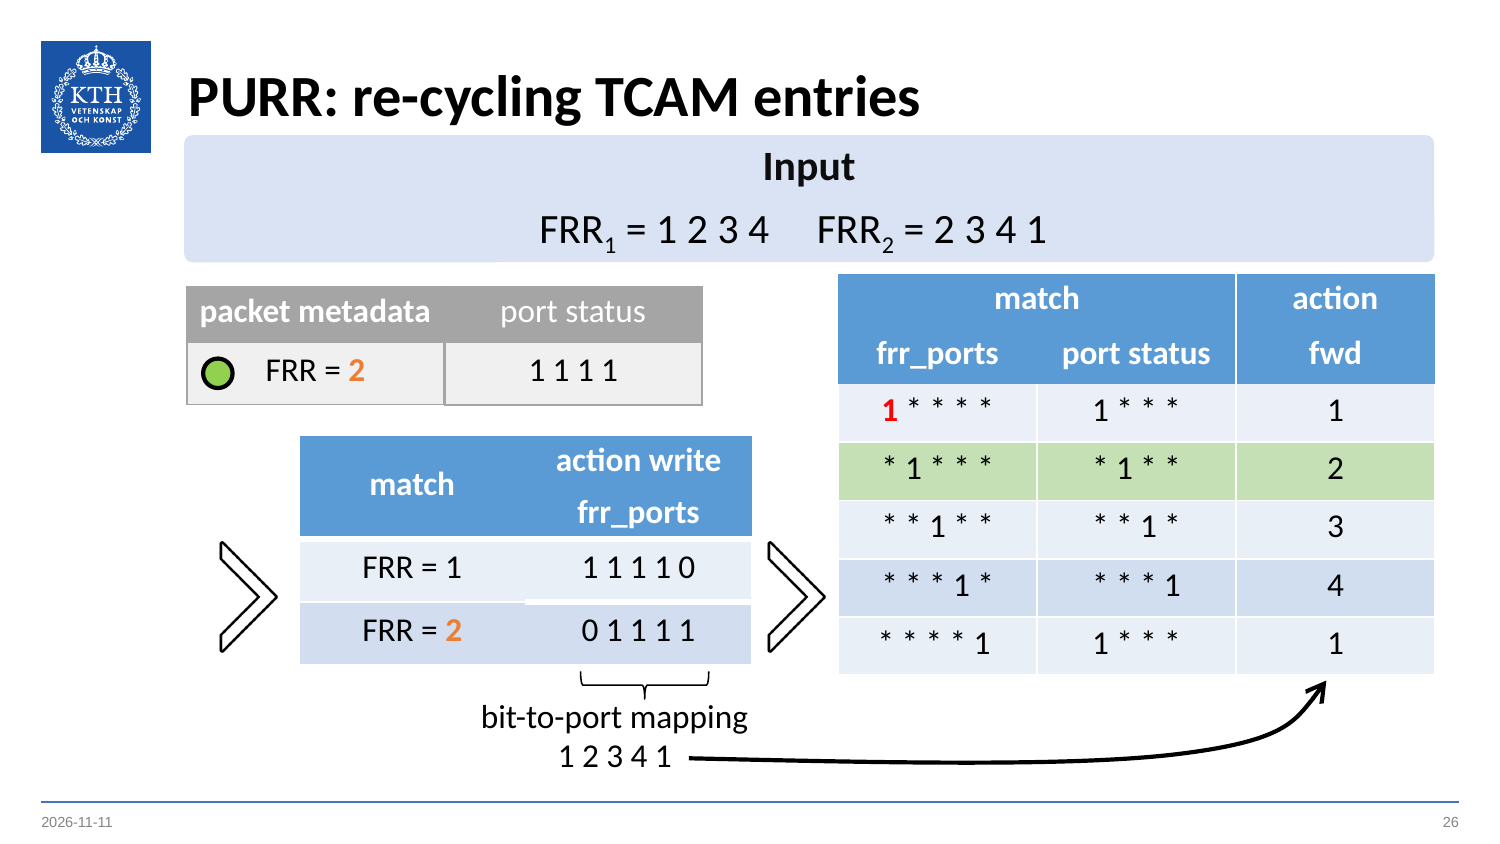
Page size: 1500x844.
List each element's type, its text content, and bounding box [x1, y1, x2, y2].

table_cell FRR = 1 [300, 542, 525, 601]
table_cell 0 1 1 1 1 [525, 605, 751, 664]
title PURR: re-cycling TCAM entries [173, 41, 1413, 152]
text_box [688, 680, 1327, 765]
slide_number 26 [1121, 811, 1459, 832]
table_header match [838, 274, 1235, 329]
table_cell fwd [1237, 329, 1435, 384]
table_header port status [446, 288, 701, 338]
table_cell 1 * * * [1038, 384, 1235, 441]
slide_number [41, 811, 379, 832]
table_cell * * * 1 [1038, 560, 1235, 616]
table_cell 4 [1237, 560, 1434, 616]
table_cell 1 1 1 1 0 [525, 542, 751, 599]
text_box [579, 671, 710, 700]
table_cell * 1 * * * [839, 443, 1036, 500]
text_box bit-to-port mapping 1 2 3 4 1 [461, 687, 768, 782]
table_cell frr_ports [525, 491, 752, 536]
picture [209, 532, 285, 661]
picture [757, 532, 833, 661]
table_cell 1 1 1 1 [446, 339, 701, 400]
table_cell * 1 * * [1038, 443, 1235, 500]
table_cell 3 [1237, 501, 1434, 558]
table_cell * * * * 1 [839, 618, 1036, 674]
table_cell FRR = 2 [188, 339, 443, 400]
table_cell * * 1 * [1038, 501, 1235, 558]
text_box FRR1 = 1 2 3 4 FRR2 = 2 3 4 1 [155, 193, 1432, 266]
table_cell FRR = 2 [300, 603, 525, 664]
table_cell 2 [1237, 443, 1434, 500]
table_header action [1237, 274, 1435, 329]
table_header match [300, 436, 525, 536]
table_header packet metadata [188, 288, 443, 337]
table_header action write [525, 436, 752, 491]
table_cell port status [1037, 329, 1235, 384]
text_box [201, 356, 235, 391]
table_cell frr_ports [838, 329, 1037, 384]
table_cell 1 * * * * [839, 384, 1036, 441]
table_cell * * * 1 * [839, 560, 1036, 616]
table_cell * * 1 * * [839, 501, 1036, 558]
table_cell 1 [1237, 384, 1434, 441]
table_cell 1 [1237, 618, 1434, 674]
text_box Input [182, 133, 1437, 263]
table_cell 1 * * * [1038, 618, 1235, 674]
